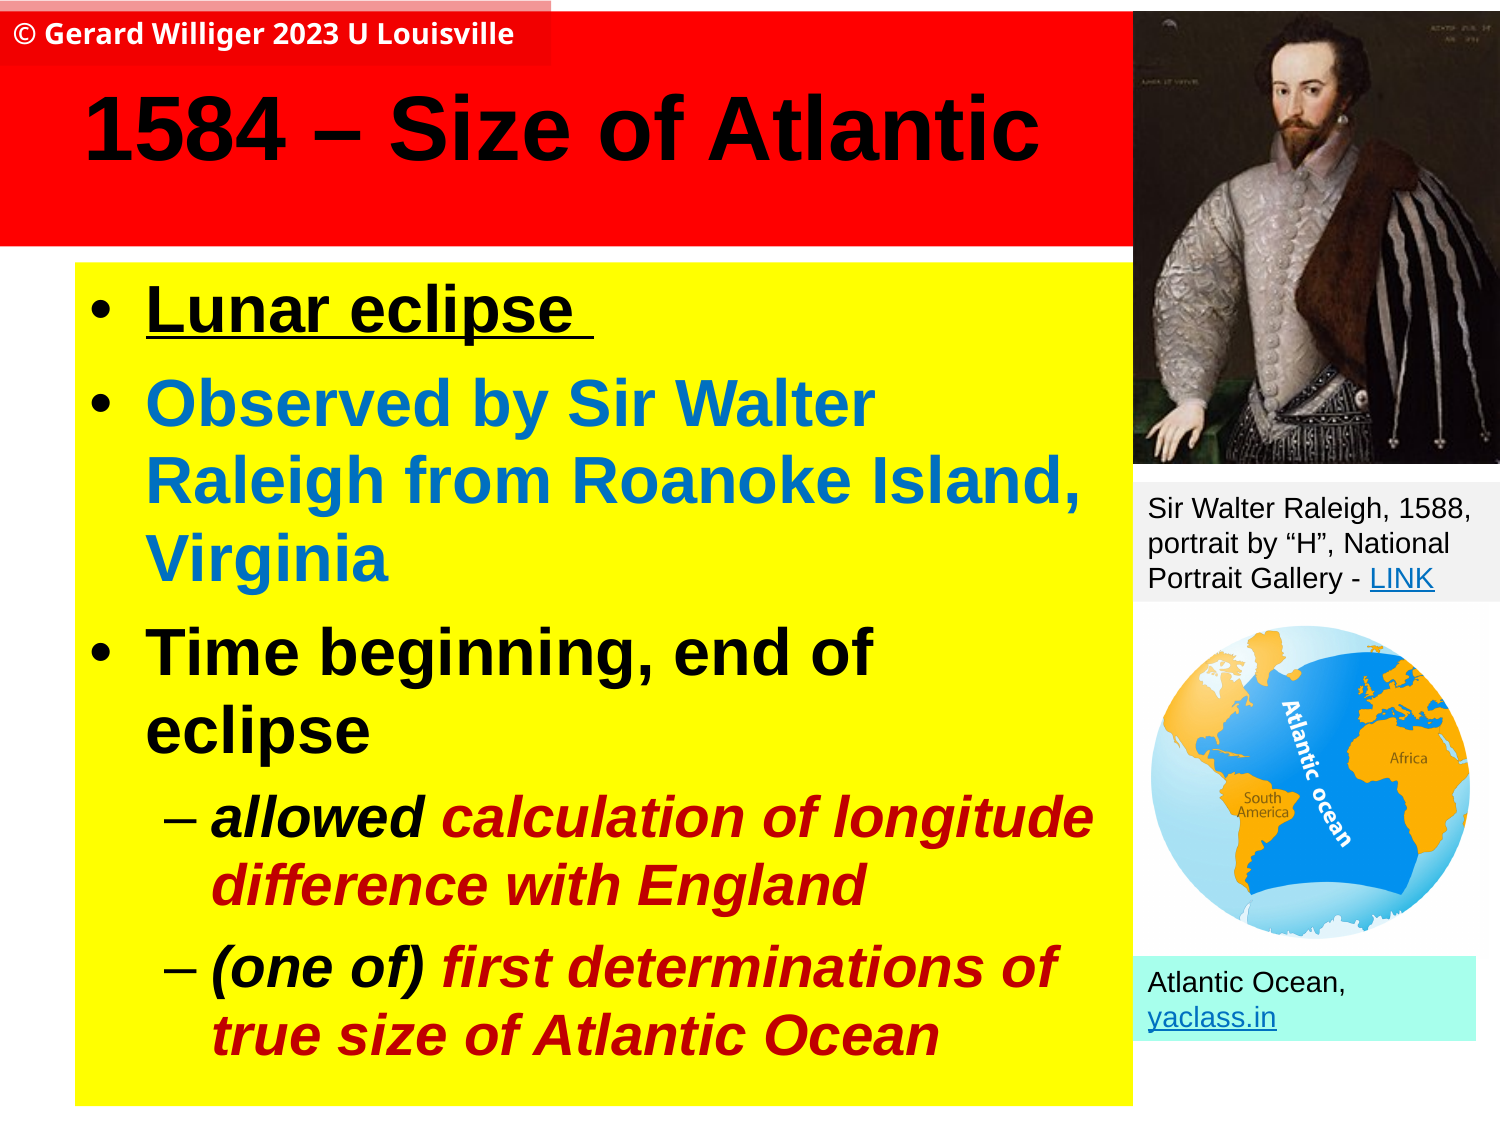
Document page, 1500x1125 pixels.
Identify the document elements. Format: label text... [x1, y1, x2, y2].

text_box © Gerard Williger 2023 U Louisville [0, 0, 552, 66]
list Lunar eclipse Observed by Sir Walter Raleigh from Roanoke Island, Virginia Time beginning, end of eclipse allowed calculation of longitude difference with England (one of) first determinations of true size of Atlantic Ocean [75, 262, 1133, 1107]
picture [1132, 10, 1500, 464]
title 1584 – Size of Atlantic [0, 11, 1130, 247]
text_box Atlantic Ocean, yaclass.in [1132, 966, 1476, 1041]
picture [1132, 602, 1489, 960]
text_box Sir Walter Raleigh, 1588, portrait by “H”, National Portrait Gallery - LINK [1132, 482, 1500, 602]
